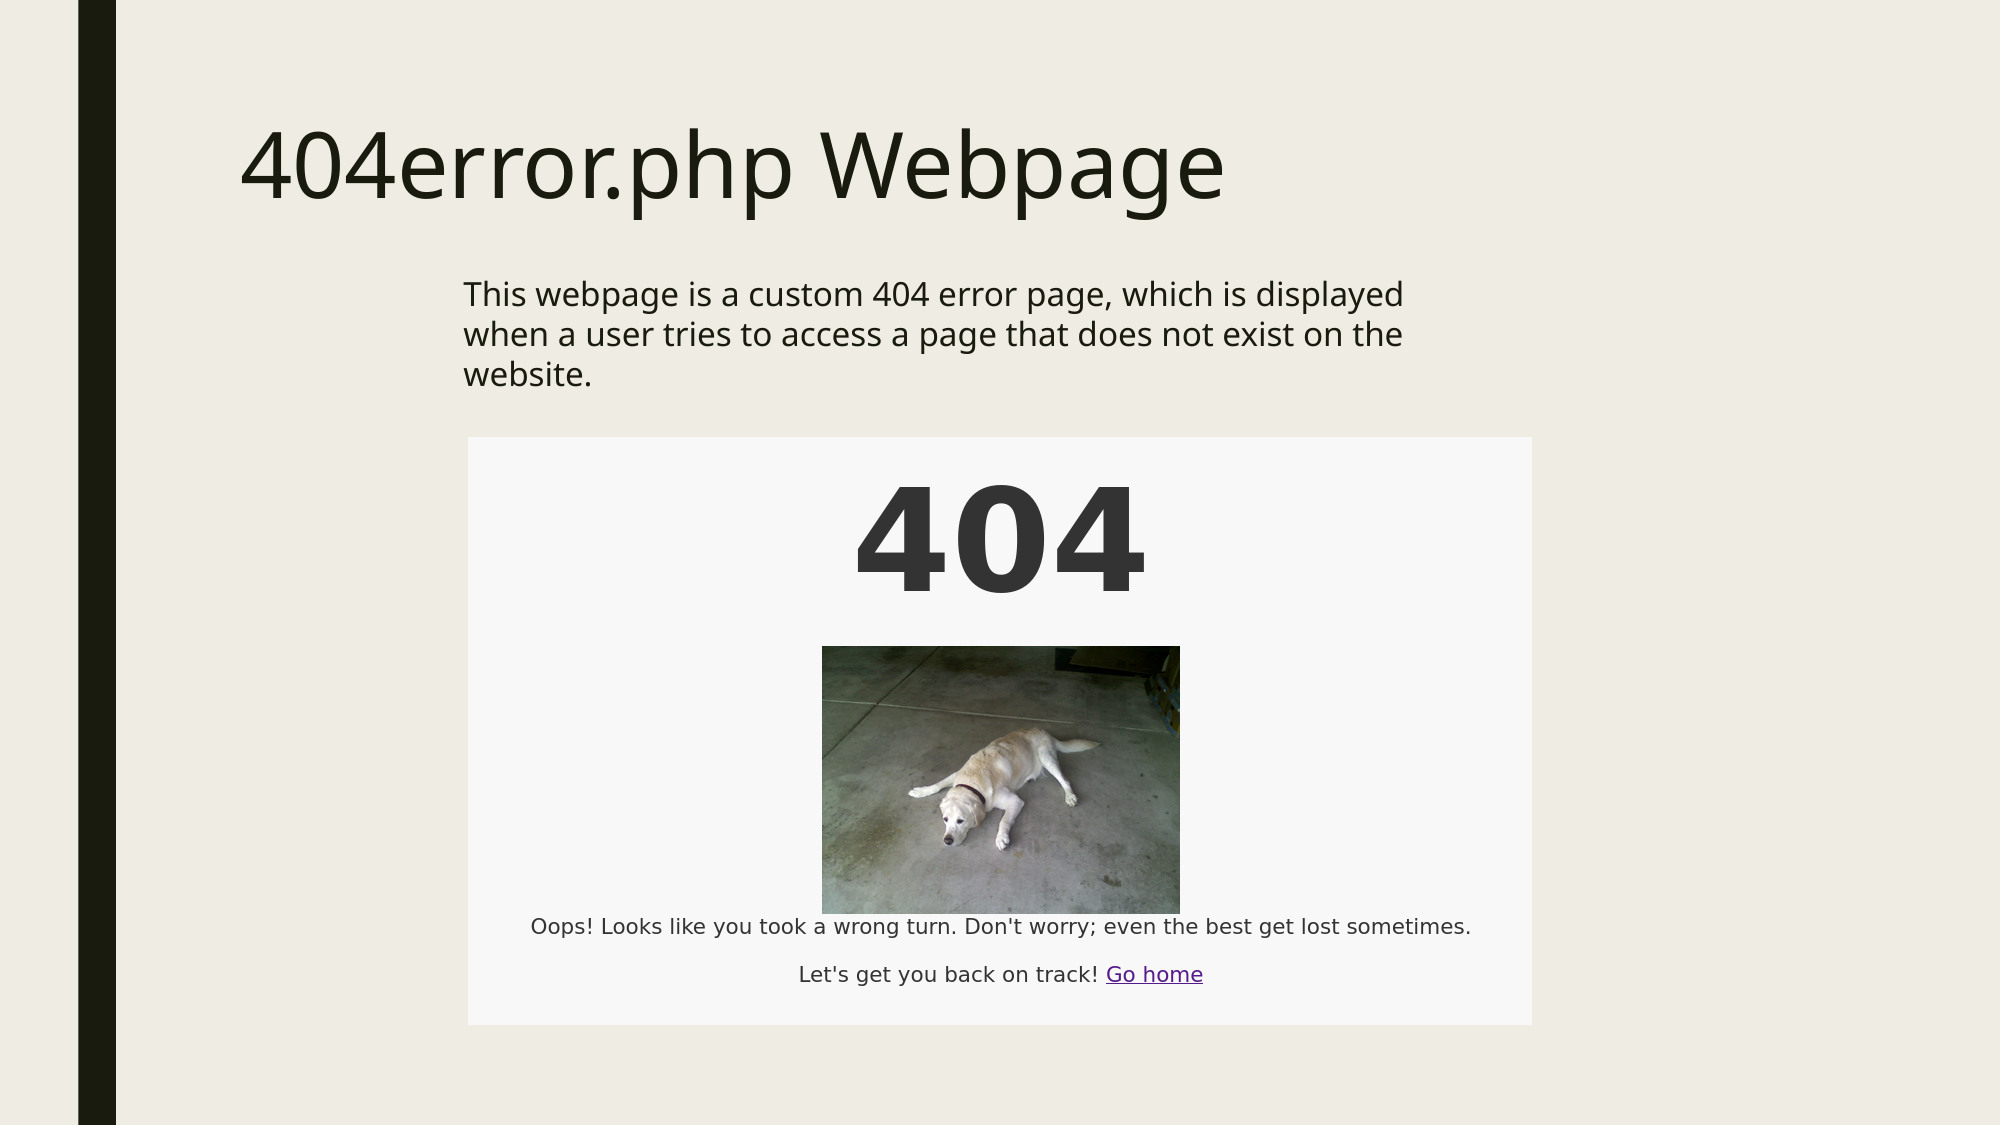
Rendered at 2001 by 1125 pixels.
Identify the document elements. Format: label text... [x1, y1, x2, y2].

text_box This webpage is a custom 404 error page, which is displayed when a user tries to access a page that does not exist on the website. [448, 220, 1512, 401]
title 404error.php Webpage [225, 112, 1800, 357]
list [468, 437, 1532, 1025]
